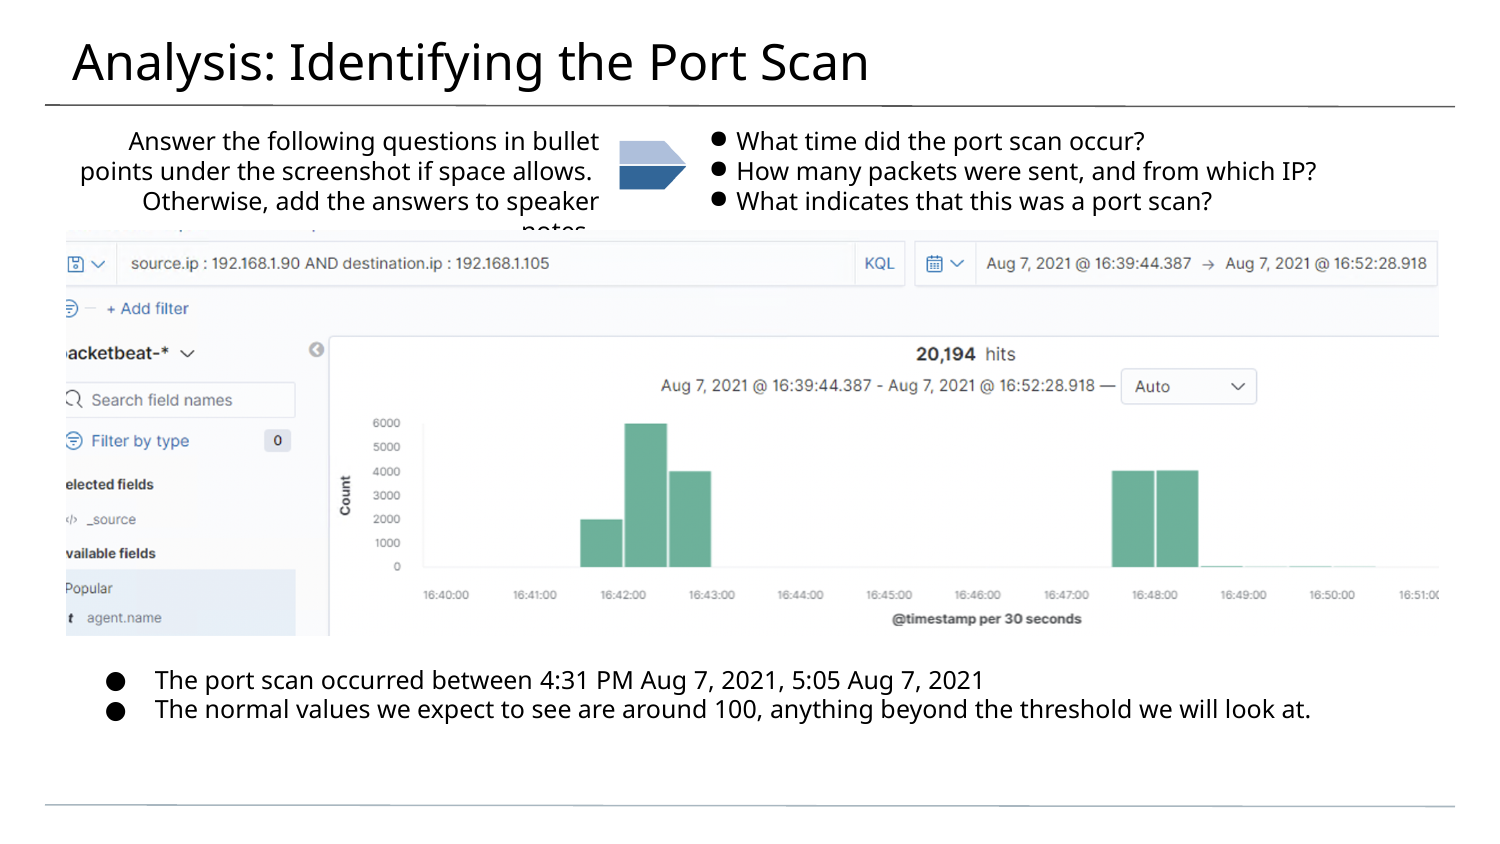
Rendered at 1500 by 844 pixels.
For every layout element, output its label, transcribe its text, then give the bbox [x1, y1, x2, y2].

picture [65, 229, 1439, 636]
text_box The port scan occurred between 4:31 PM Aug 7, 2021, 5:05 Aug 7, 2021 The normal values we expect to see are around 100, anything beyond the threshold we will look at. [64, 649, 1440, 739]
title Analysis: Identifying the Port Scan [0, 0, 1500, 88]
picture [616, 136, 687, 192]
subtitle What time did the port scan occur? How many packets were sent, and from which IP? What indicates that this was a port scan? [608, 110, 1415, 228]
subtitle Answer the following questions in bullet points under the screenshot if space allows. Otherwise, add the answers to speaker notes. [0, 110, 608, 320]
